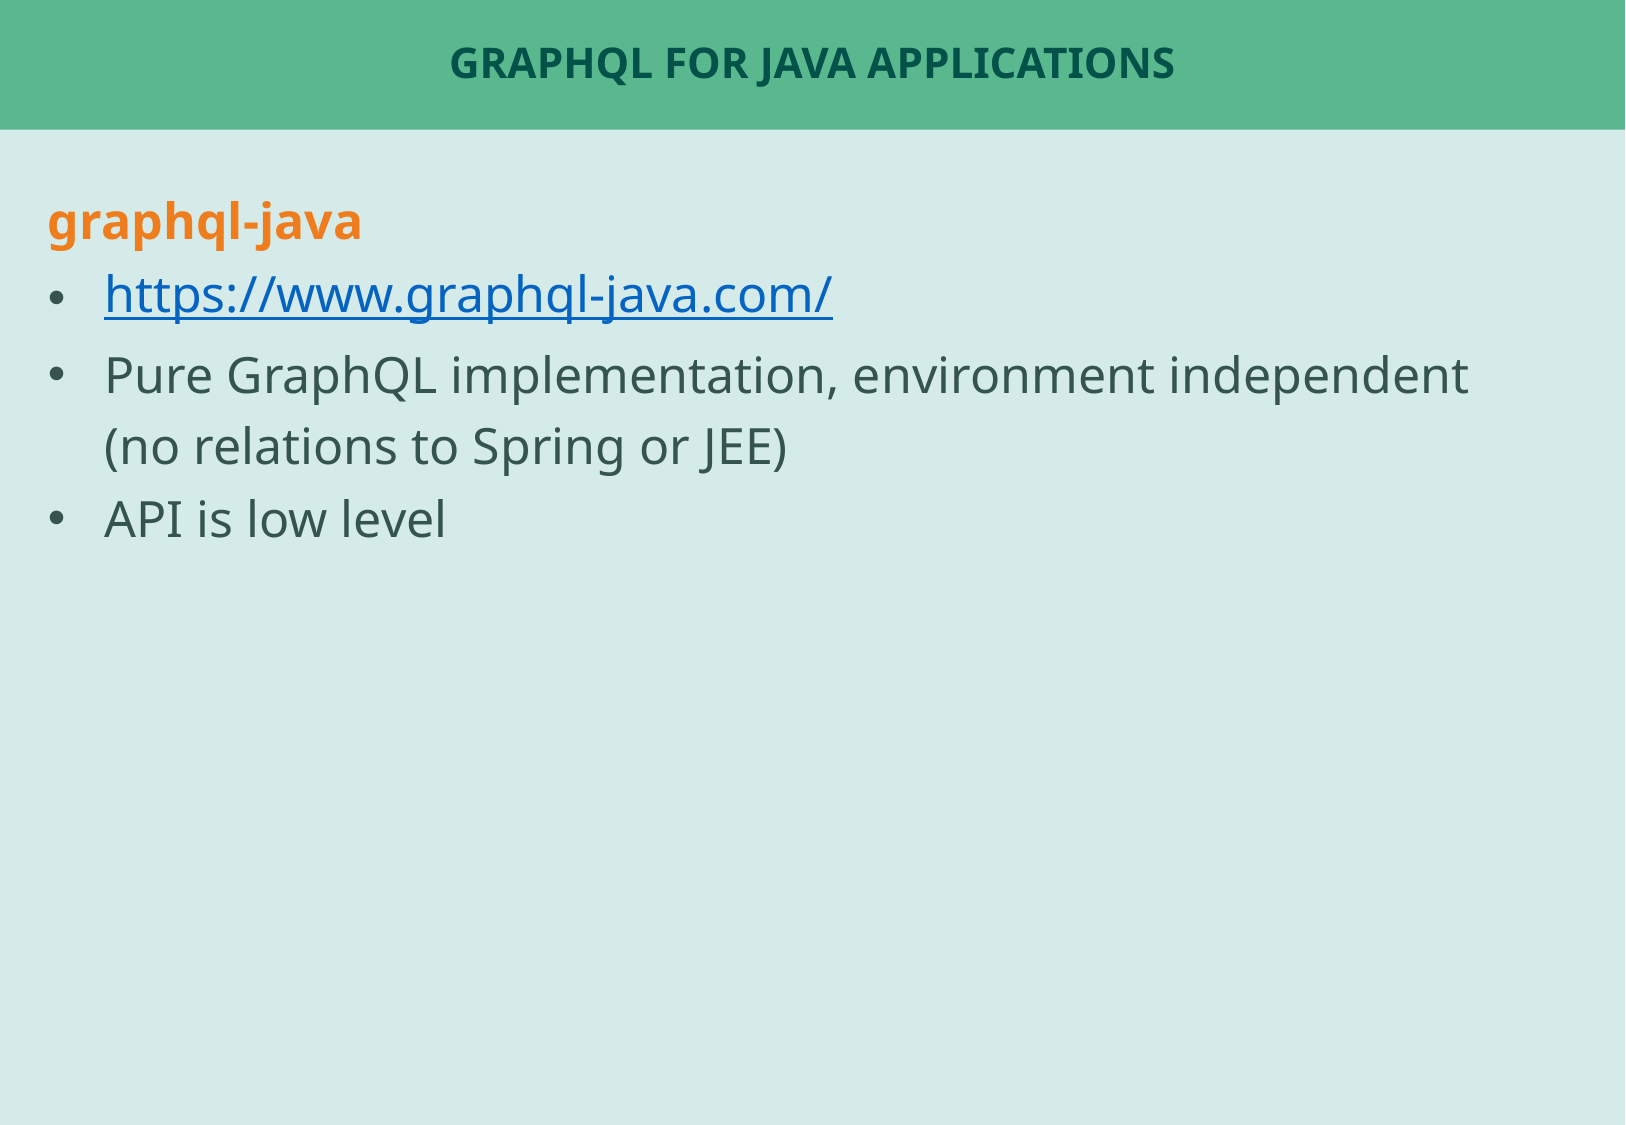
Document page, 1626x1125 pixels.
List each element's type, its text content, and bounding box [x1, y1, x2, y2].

title GraphQL For Java applications [0, 0, 1625, 130]
text_box graphql-java https://www.graphql-java.com/ Pure GraphQL implementation, environment independent (no relations to Spring or JEE) API is low level [33, 169, 1554, 915]
